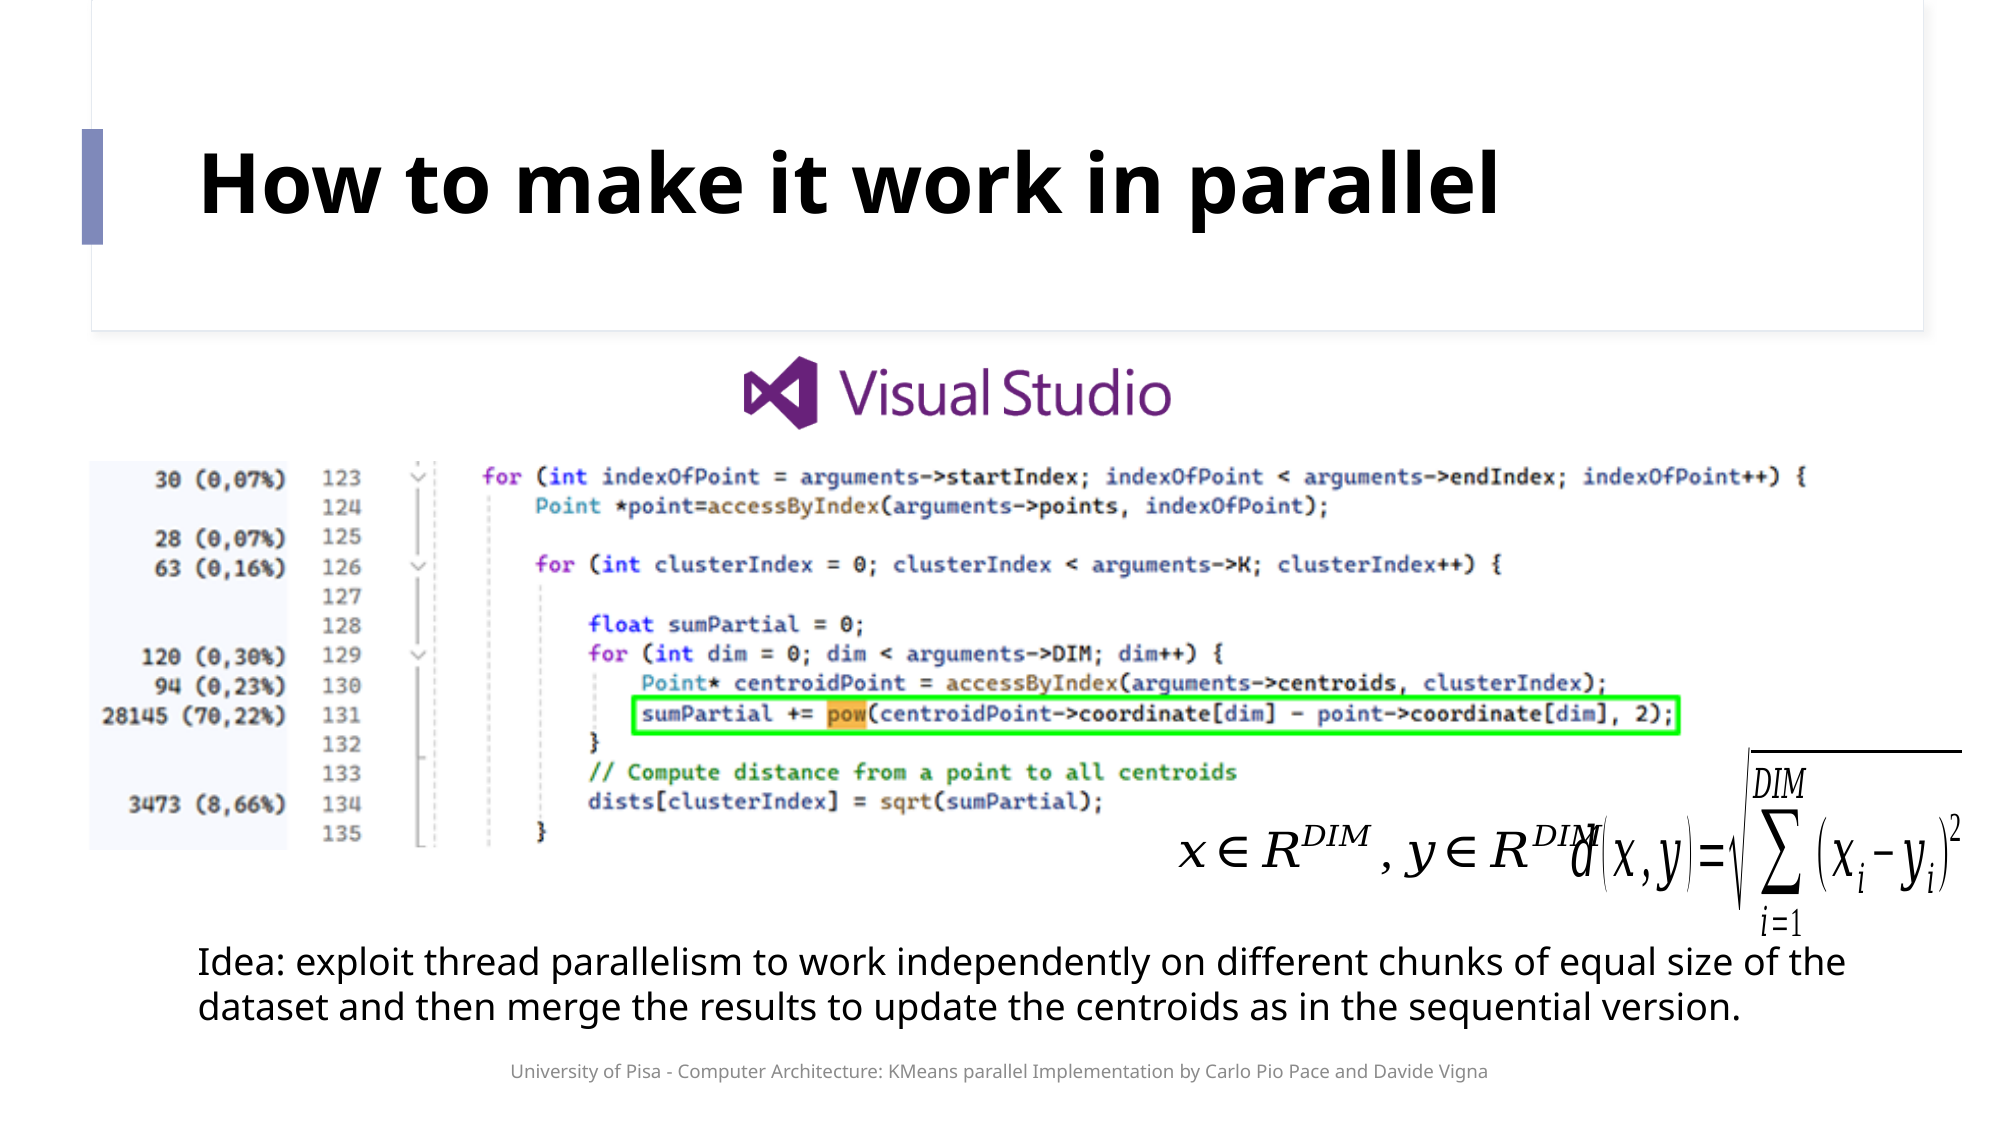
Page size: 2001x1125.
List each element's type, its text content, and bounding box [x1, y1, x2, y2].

title How to make it work in parallel [183, 90, 1851, 284]
picture [87, 461, 1828, 850]
footer University of Pisa - Computer Architecture: KMeans parallel Implementation by Carlo Pio Pace and Davide Vigna [87, 1042, 1910, 1103]
picture [719, 351, 1196, 432]
text_box Idea: exploit thread parallelism to work independently on different chunks of equal size of the dataset and then merge the results to update the centroids as in the sequential version. [183, 930, 1959, 1036]
